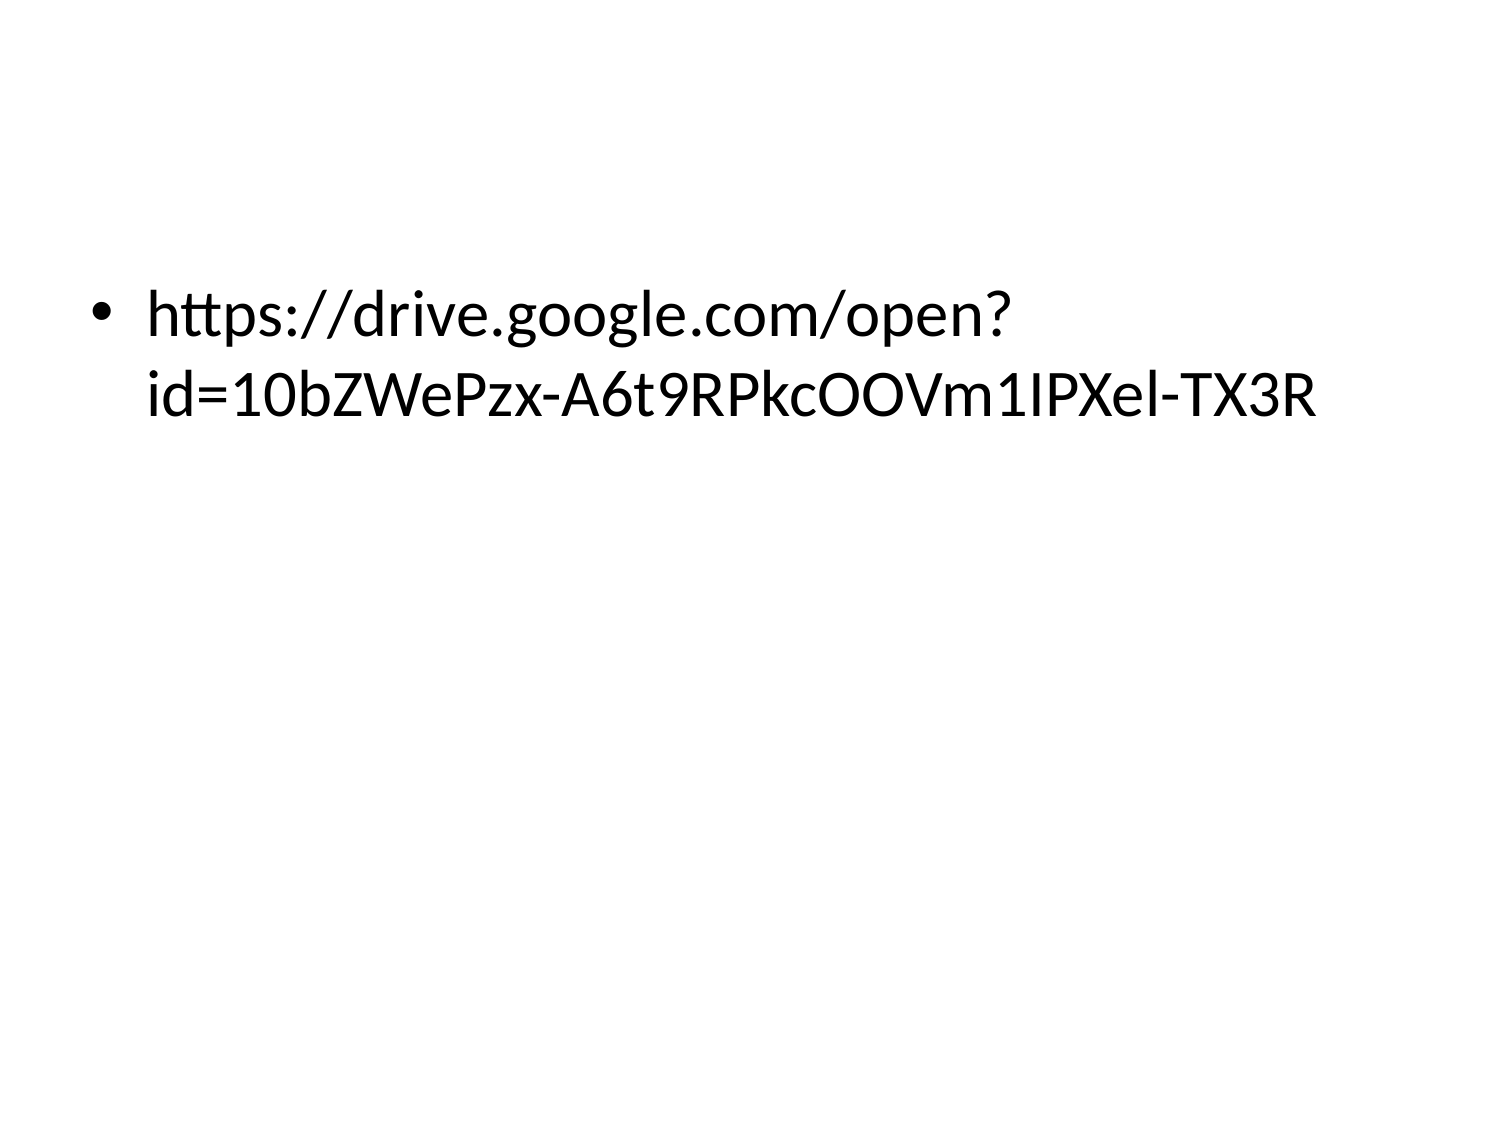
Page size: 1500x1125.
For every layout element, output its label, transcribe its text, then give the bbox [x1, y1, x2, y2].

list https://drive.google.com/open?id=10bZWePzx-A6t9RPkcOOVm1IPXel-TX3R [75, 262, 1425, 1005]
